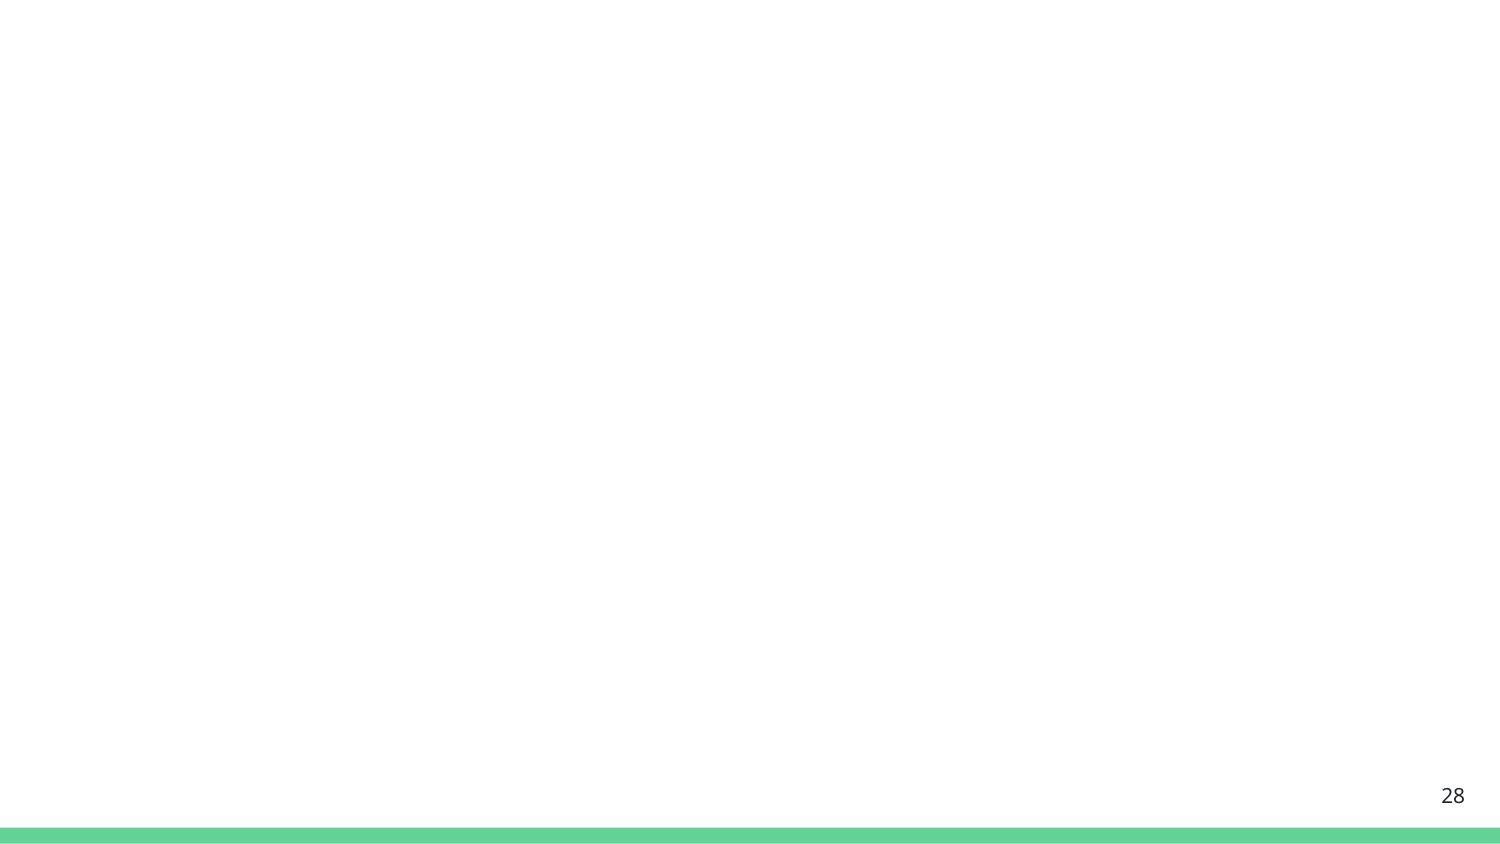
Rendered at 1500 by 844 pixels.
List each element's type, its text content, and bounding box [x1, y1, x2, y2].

slide_number ‹#› [1389, 764, 1480, 830]
